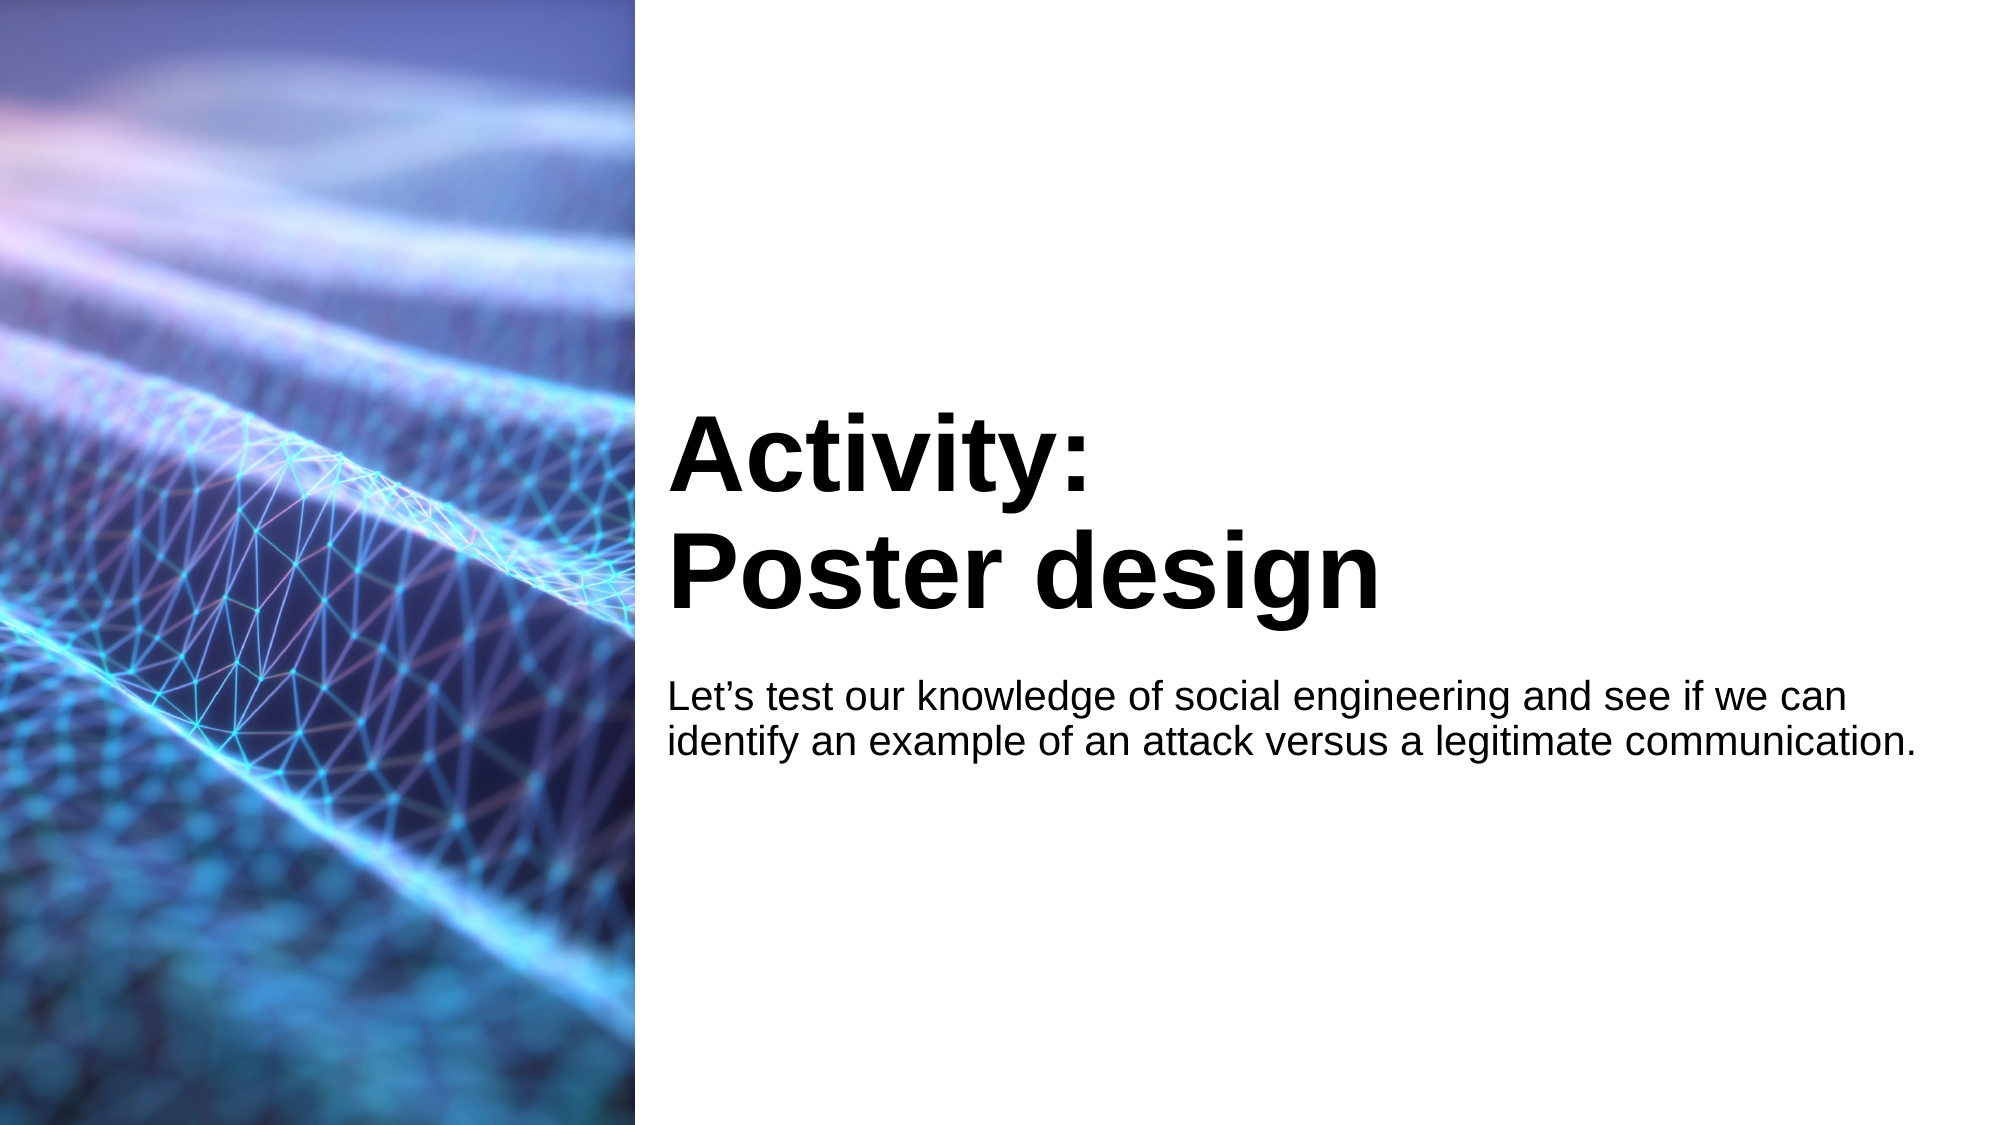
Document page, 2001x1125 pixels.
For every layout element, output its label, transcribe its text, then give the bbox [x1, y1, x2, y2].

picture [0, 0, 635, 1125]
title Activity: Poster design [652, 90, 1984, 639]
list Let’s test our knowledge of social engineering and see if we can identify an example of an attack versus a legitimate communication. [652, 667, 1984, 1007]
